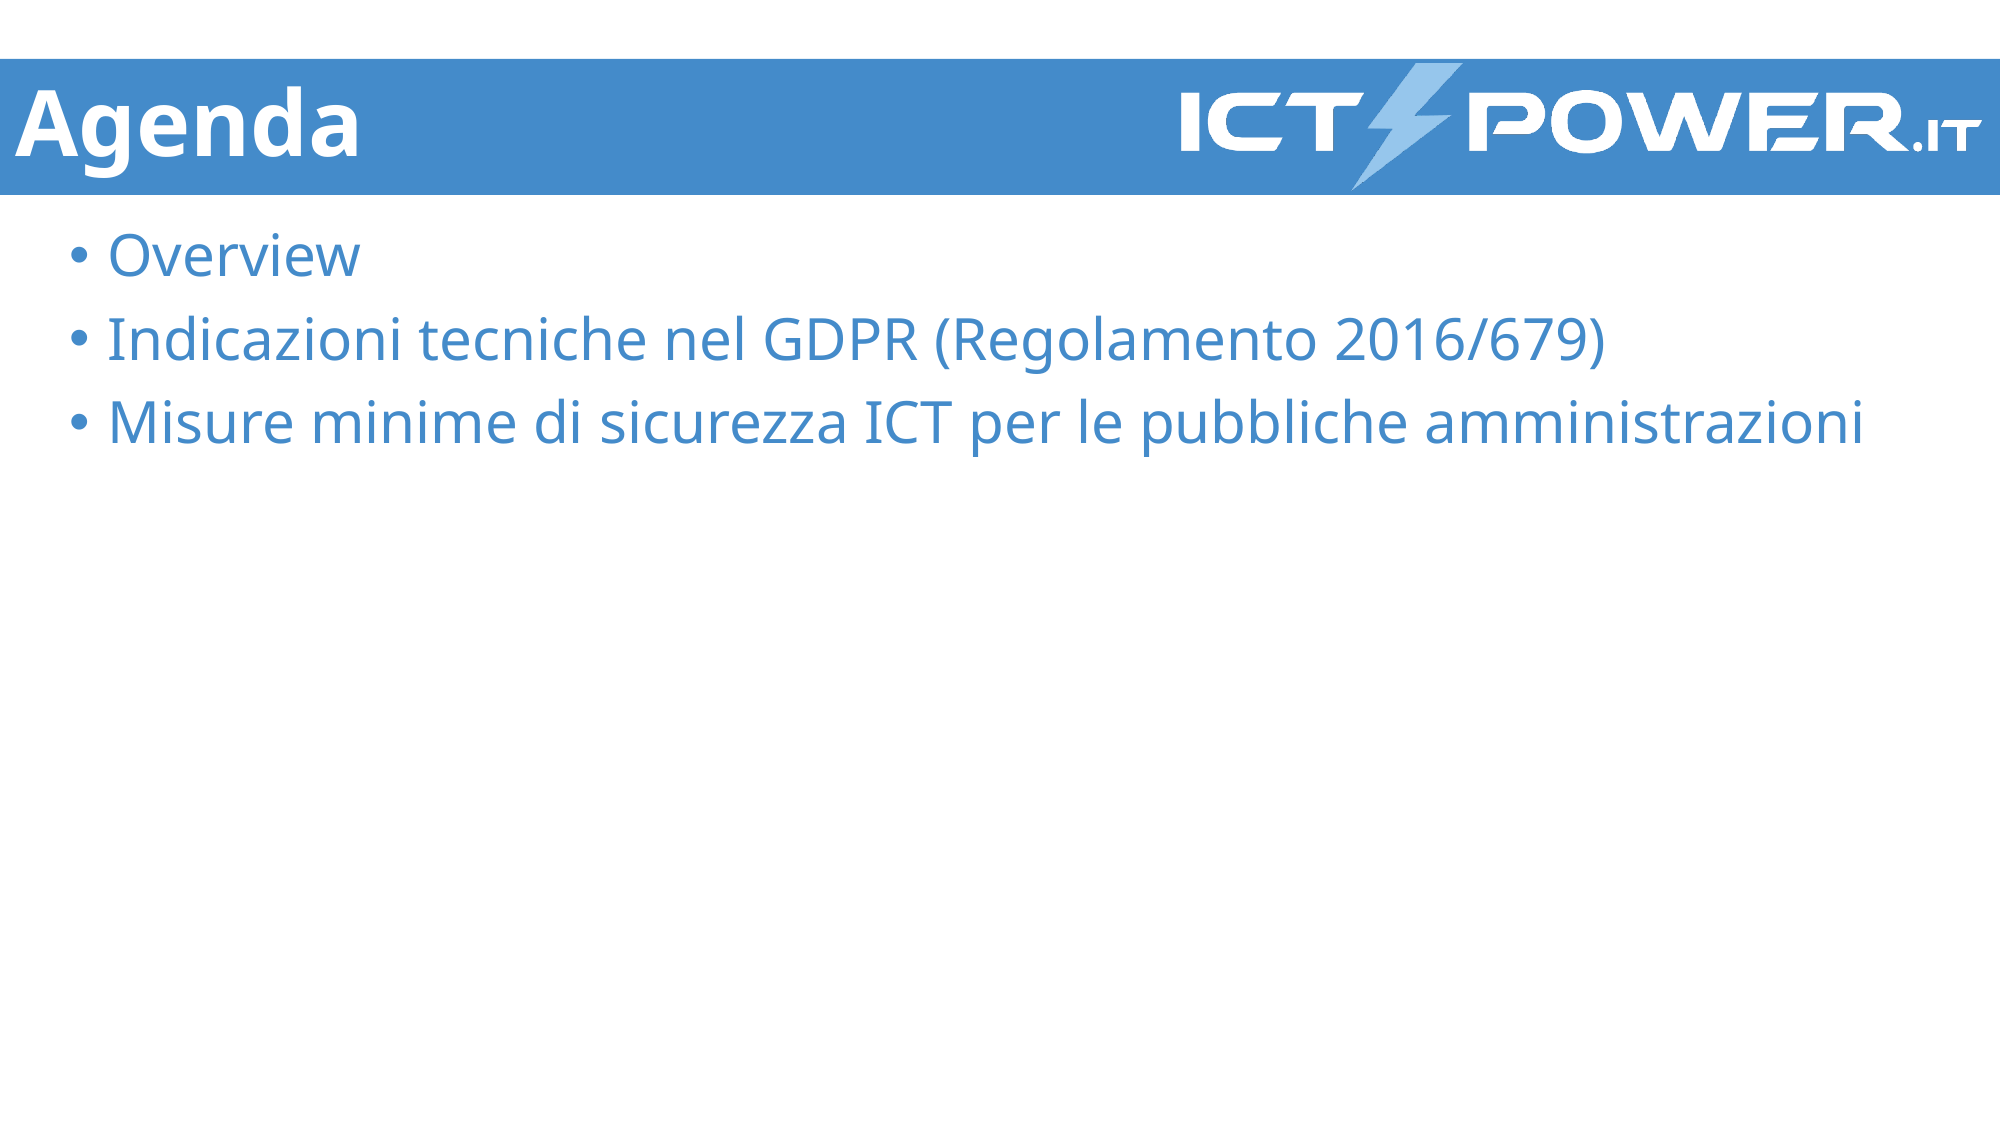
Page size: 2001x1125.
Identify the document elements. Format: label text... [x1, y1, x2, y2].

picture [1181, 63, 1982, 191]
list Overview Indicazioni tecniche nel GDPR (Regolamento 2016/679) Misure minime di sicurezza ICT per le pubbliche amministrazioni [55, 218, 1945, 1075]
